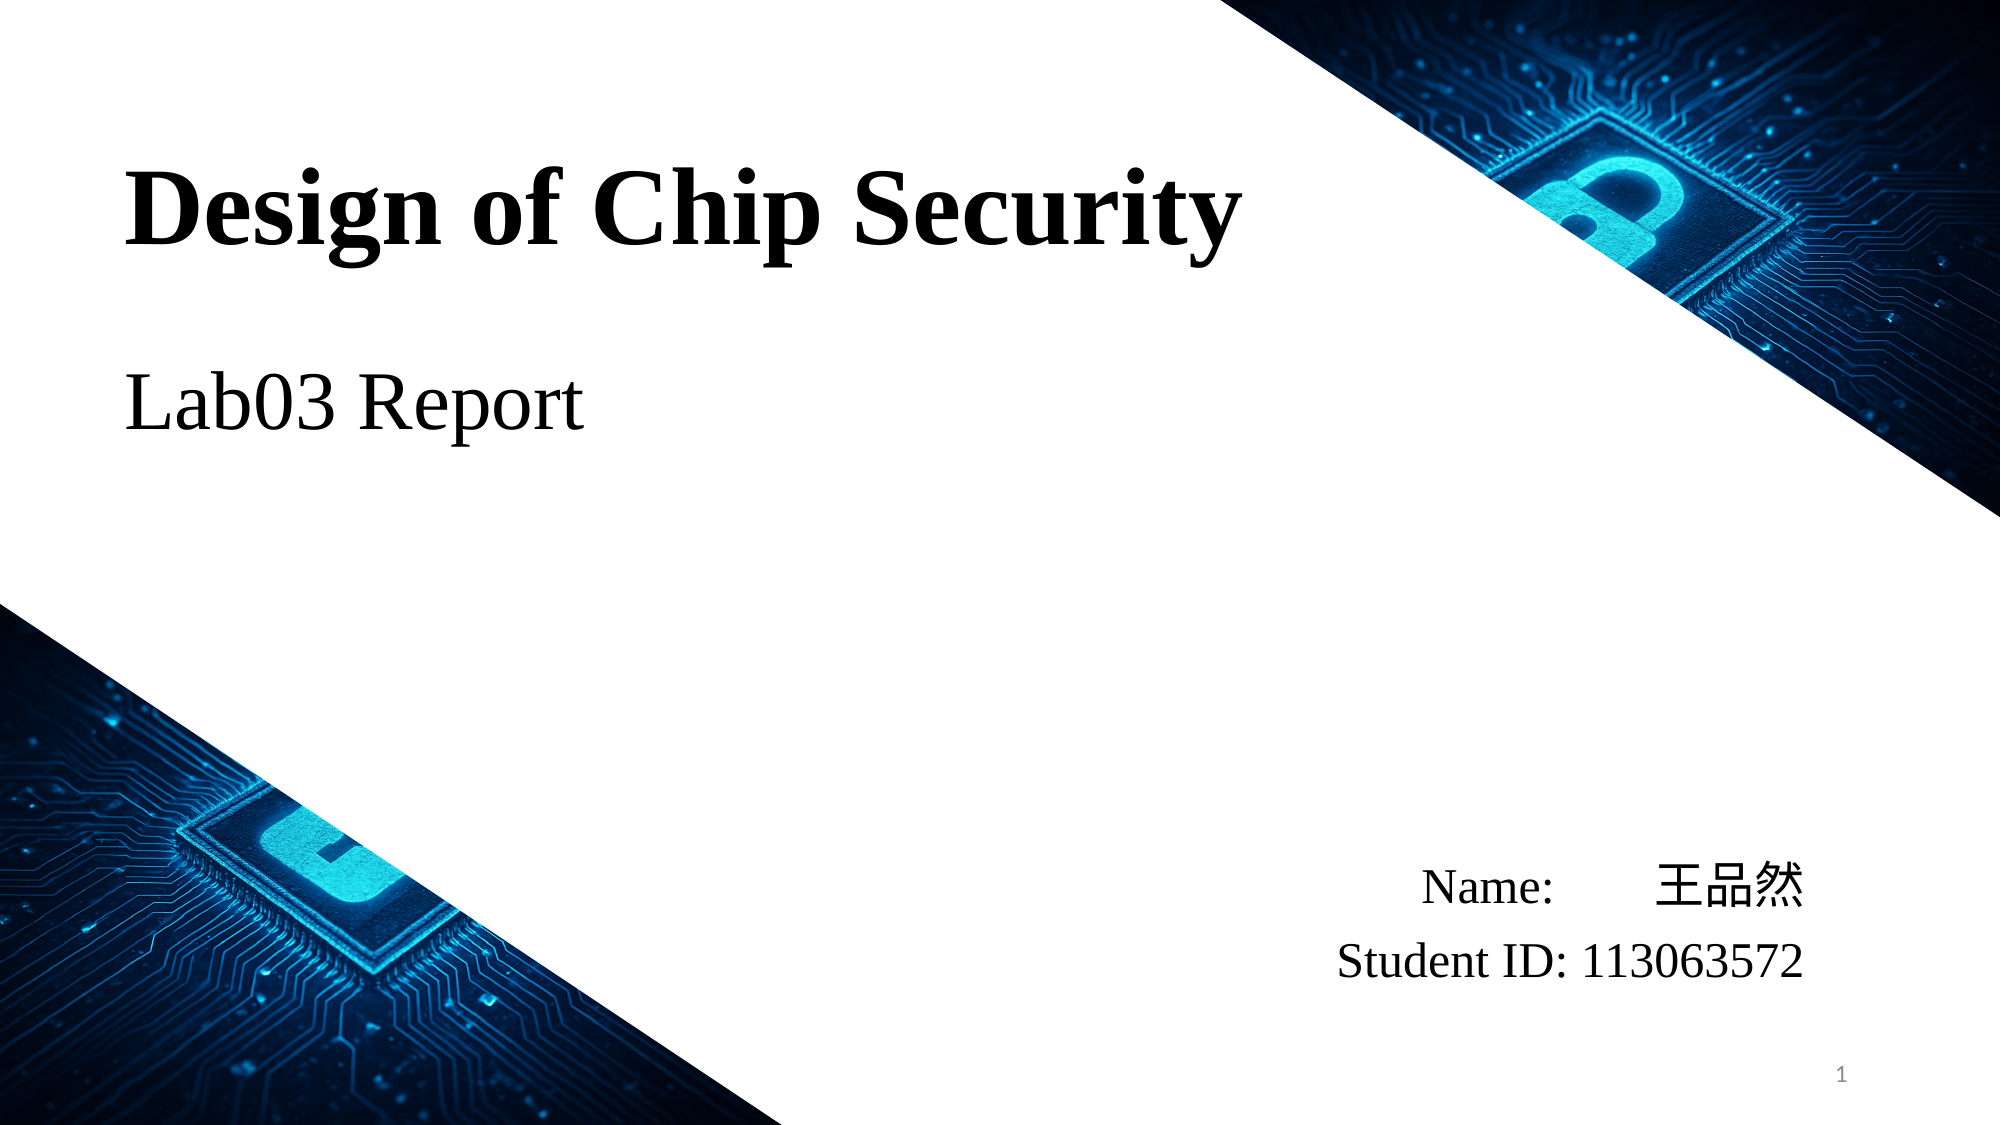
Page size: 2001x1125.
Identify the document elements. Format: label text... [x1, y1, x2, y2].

picture [0, 603, 782, 1125]
title Design of Chip Security Lab03 Report [109, 105, 1218, 456]
picture [1218, 0, 2000, 519]
slide_number 1 [1412, 1042, 1863, 1103]
subtitle Name: 王品然 Student ID: 113063572 [782, 852, 1820, 1020]
